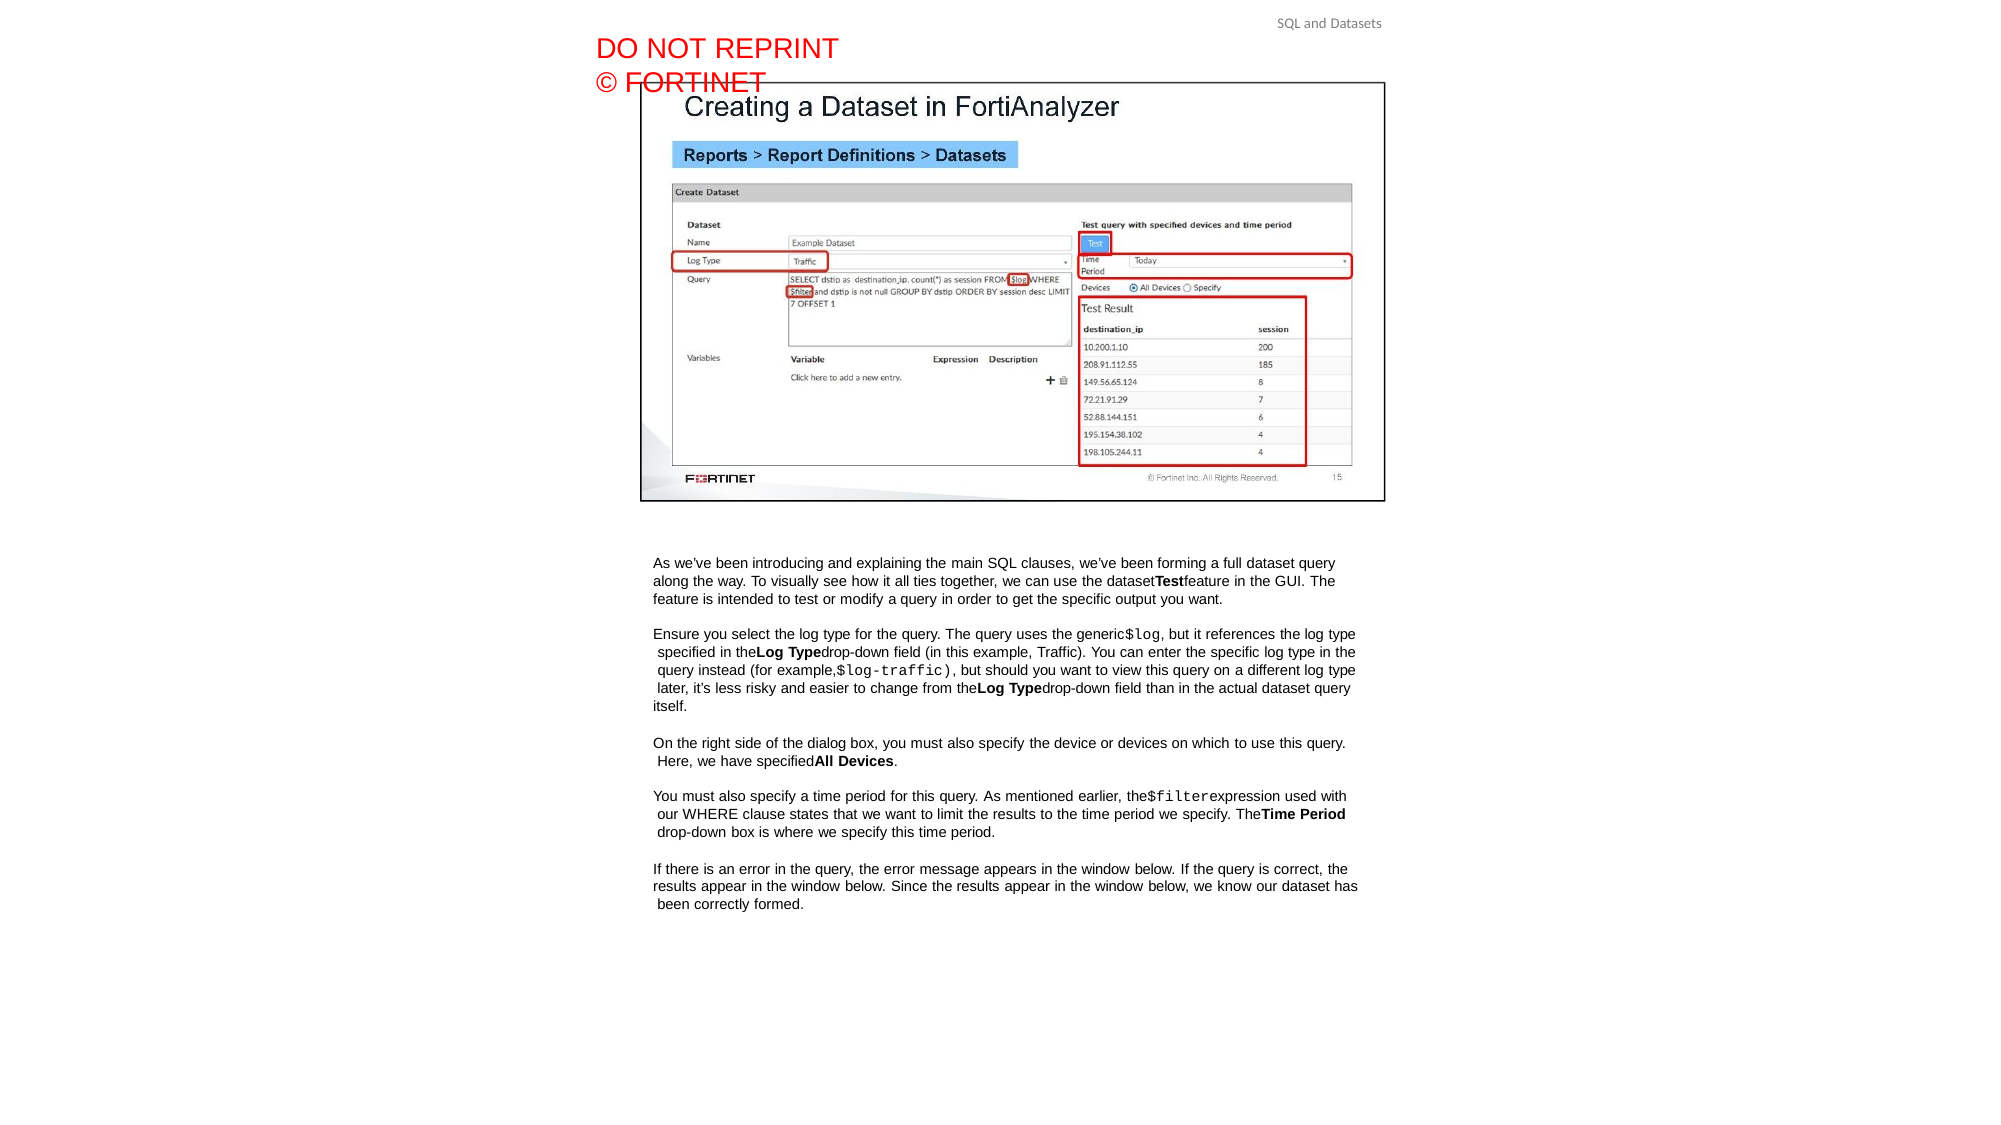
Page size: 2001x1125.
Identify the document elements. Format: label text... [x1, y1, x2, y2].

text_box As we’ve been introducing and explaining the main SQL clauses, we’ve been forming a full dataset query along the way. To visually see how it all ties together, we can use the datasetTestfeature in the GUI. The feature is intended to test or modify a query in order to get the specific output you want. Ensure you select the log type for the query. The query uses the generic$log, but it references the log type specified in theLog Typedrop-down field (in this example, Traffic). You can enter the specific log type in the query instead (for example,$log-traffic), but should you want to view this query on a different log type later, it’s less risky and easier to change from theLog Typedrop-down field than in the actual dataset query itself. On the right side of the dialog box, you must also specify the device or devices on which to use this query. Here, we have specifiedAll Devices. You must also specify a time period for this query. As mentioned earlier, the$filterexpression used with our WHERE clause states that we want to limit the results to the time period we specify. TheTime Period drop-down box is where we specify this time period. If there is an error in the query, the error message appears in the window below. If the query is correct, the results appear in the window below. Since the results appear in the window below, we know our dataset has been correctly formed. [651, 552, 1361, 913]
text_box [640, 81, 1386, 502]
text_box SQL and Datasets [1276, 11, 1384, 32]
text_box DO NOT REPRINT © FORTINET [594, 28, 841, 98]
